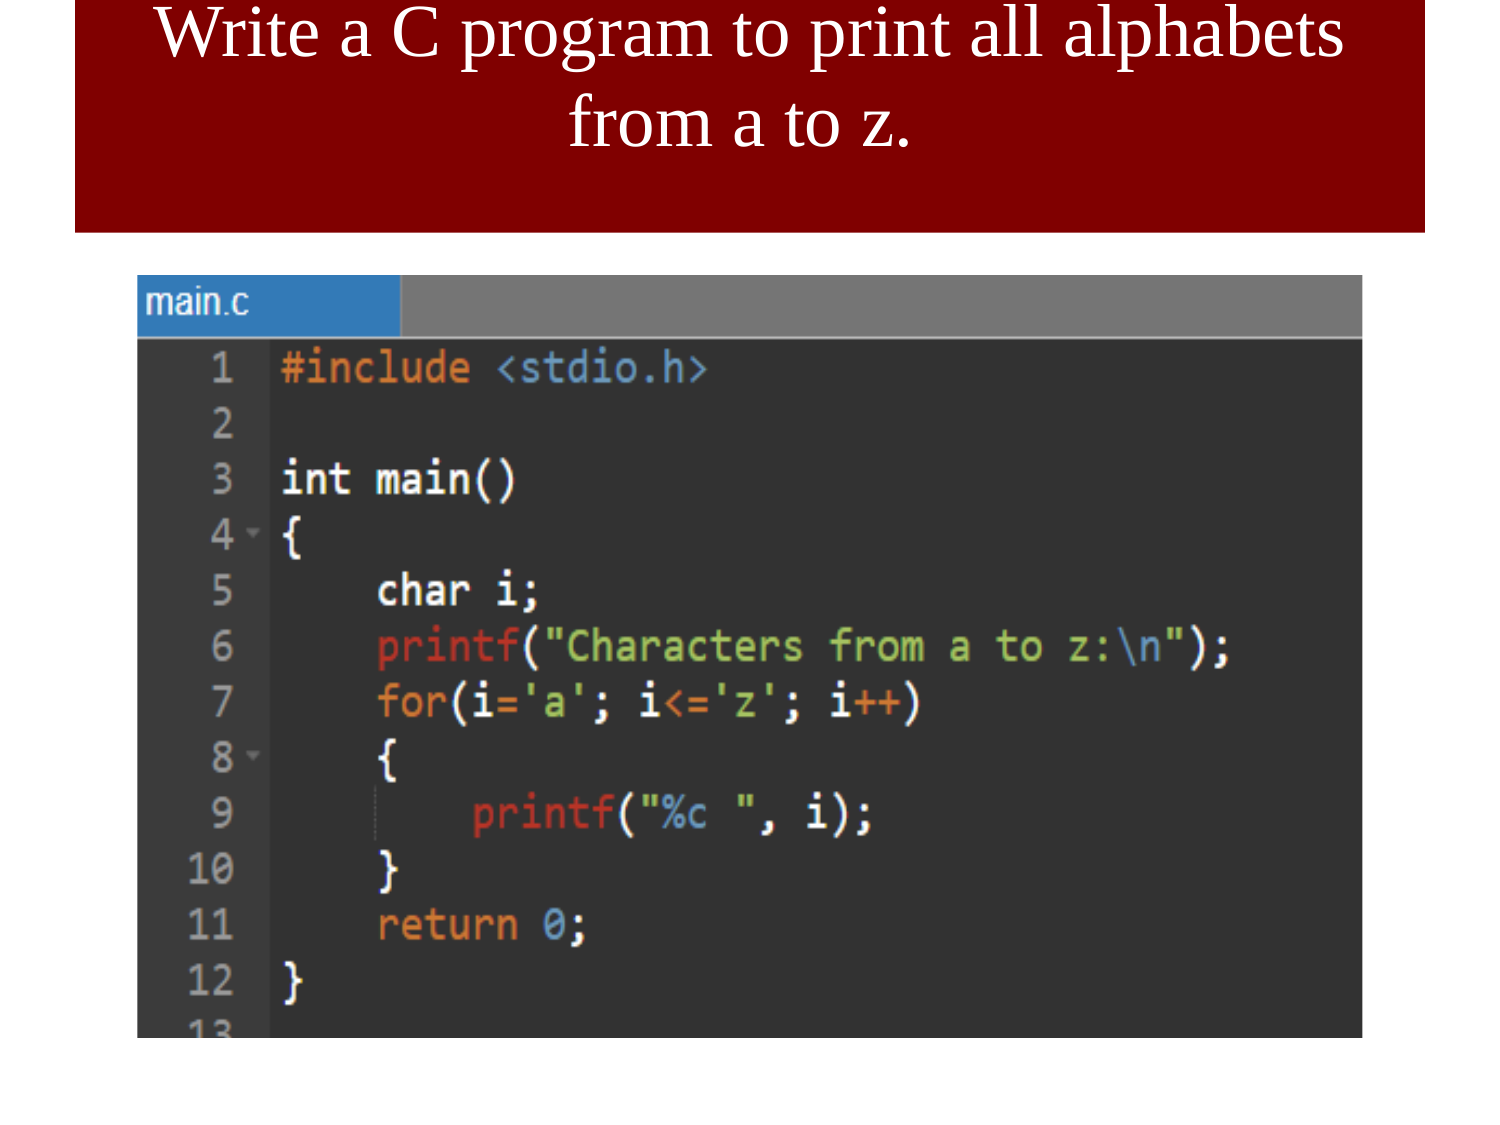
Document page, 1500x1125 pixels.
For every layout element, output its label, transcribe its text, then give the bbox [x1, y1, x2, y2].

title Write a C program to print all alphabets from a to z. [74, 0, 1426, 233]
picture [137, 274, 1363, 1038]
